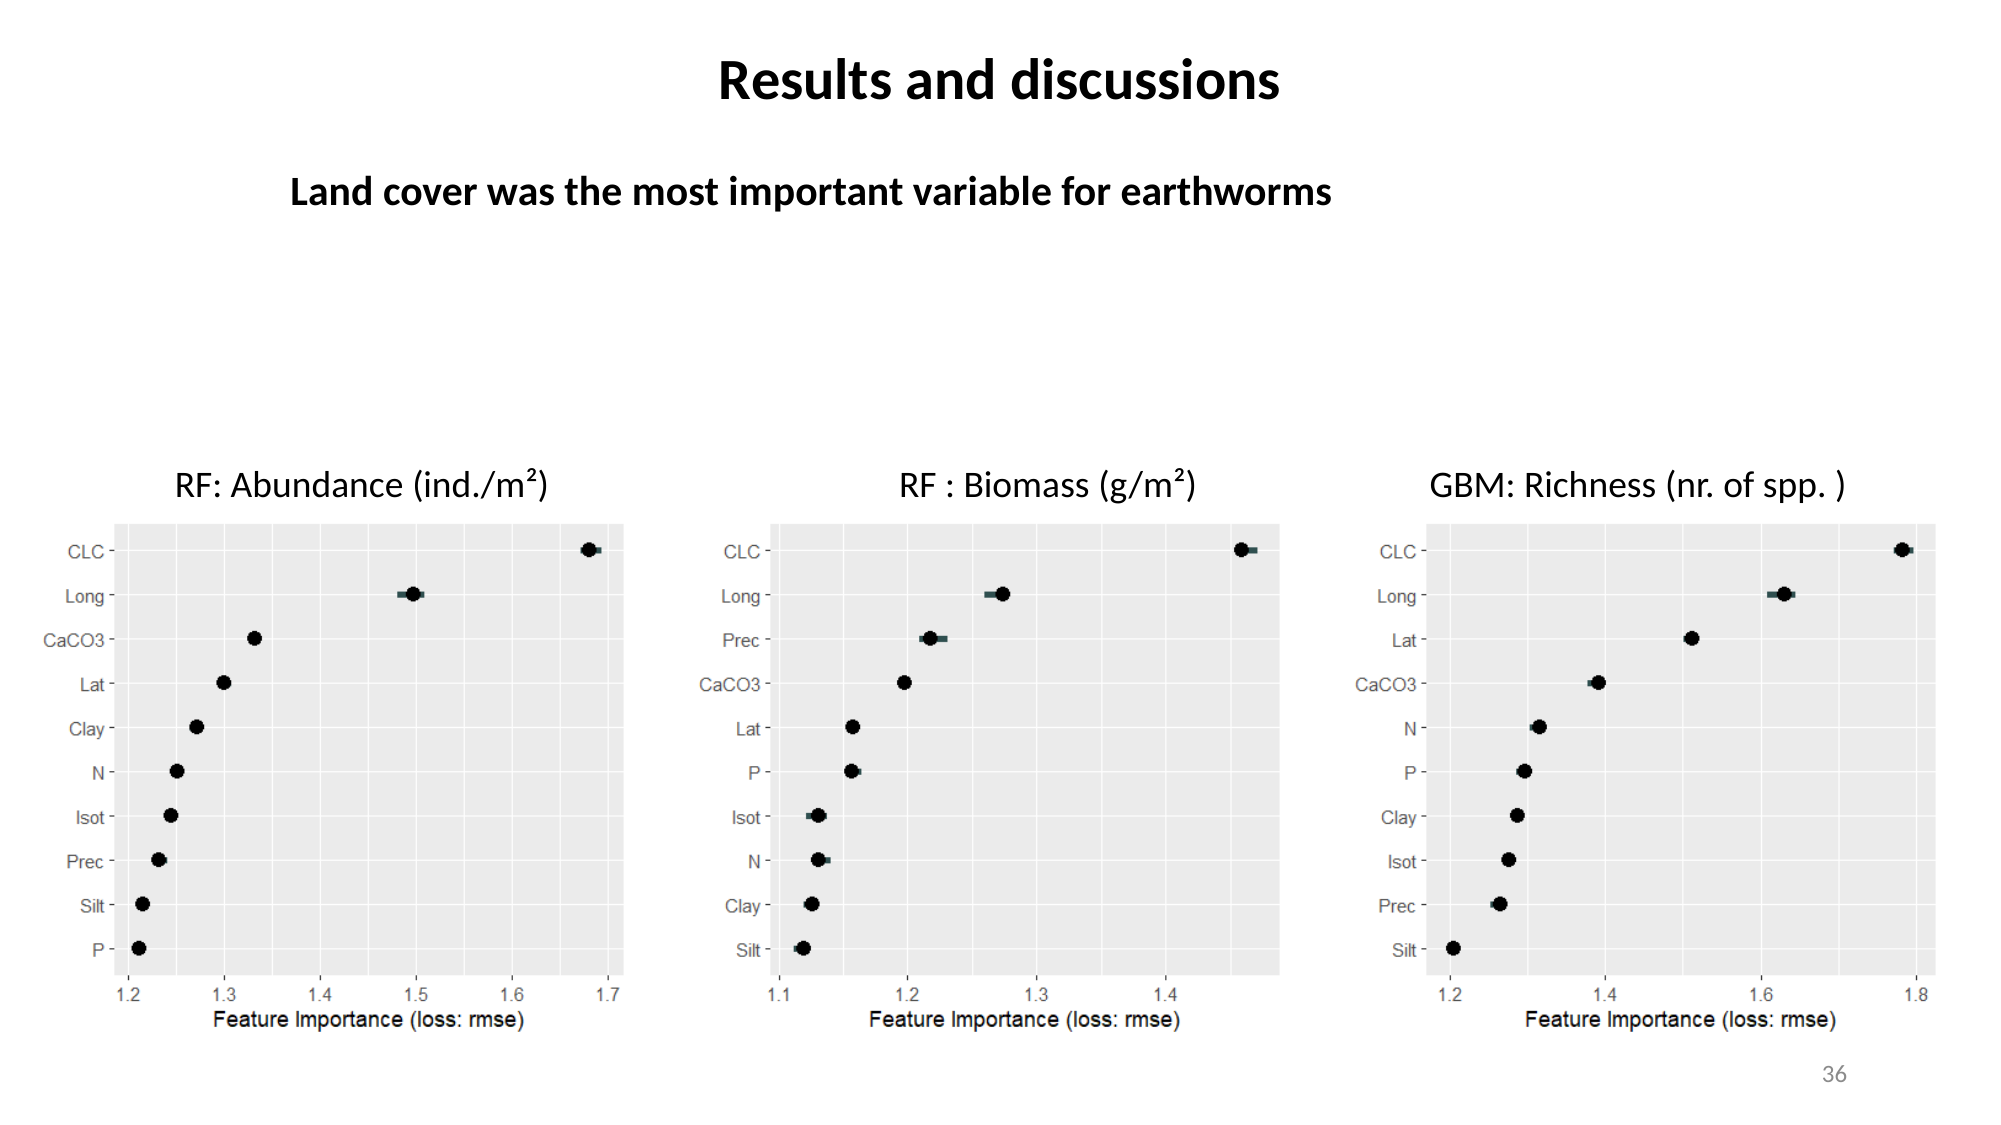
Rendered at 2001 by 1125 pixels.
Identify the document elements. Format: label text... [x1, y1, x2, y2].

picture [661, 513, 1292, 1043]
text_box GBM: Richness (nr. of spp. ) [1382, 452, 1894, 513]
text_box Land cover was the most important variable for earthworms [123, 156, 1500, 222]
picture [1317, 513, 1948, 1043]
text_box RF : Biomass (g/m²) [792, 452, 1305, 513]
picture [5, 513, 636, 1043]
slide_number 36 [1412, 1043, 1863, 1103]
text_box RF: Abundance (ind./m²) [106, 452, 618, 513]
text_box Results and discussions [0, 33, 2000, 119]
